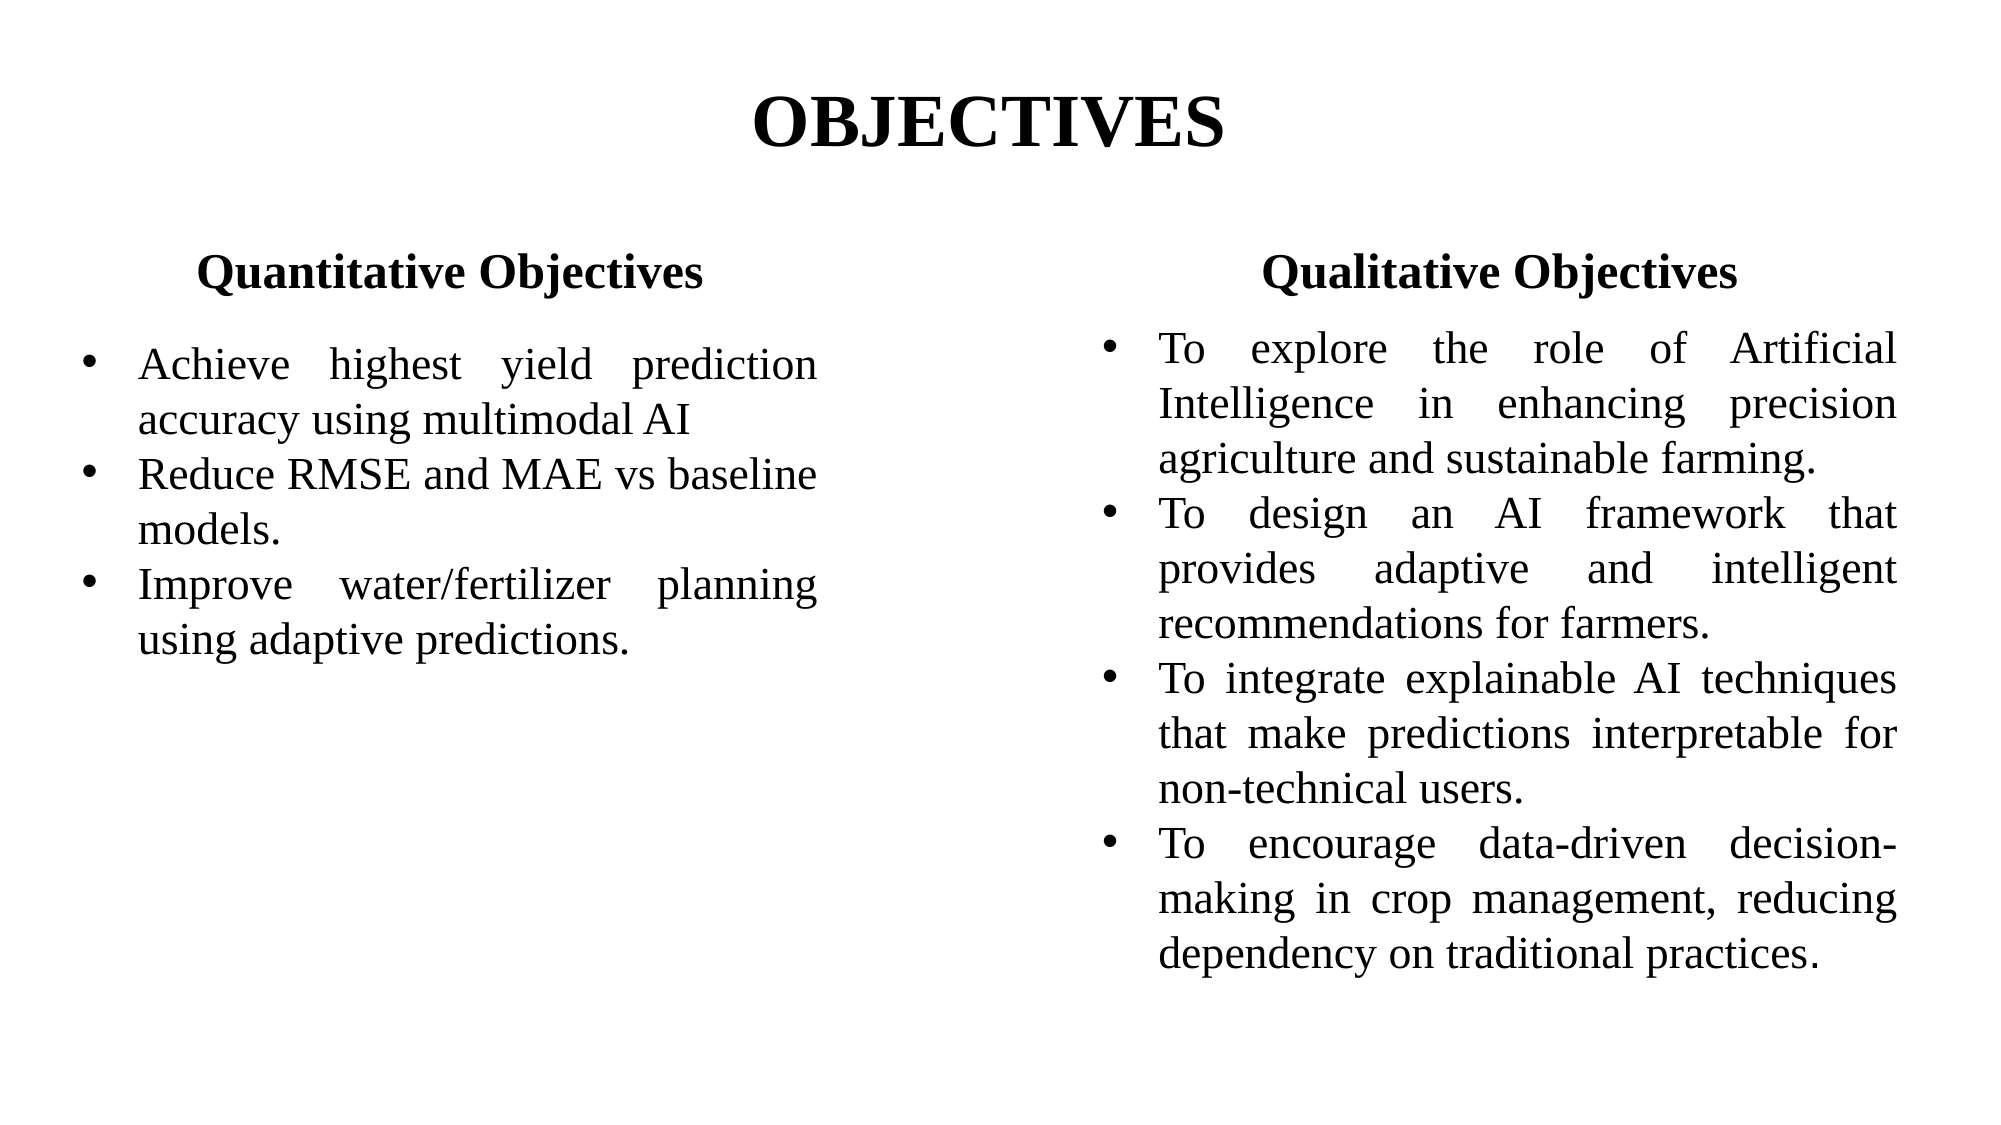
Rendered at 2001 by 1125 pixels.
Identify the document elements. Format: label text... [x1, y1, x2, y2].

text_box Qualitative Objectives [1180, 231, 1820, 306]
text_box OBJECTIVES [449, 64, 1529, 170]
text_box [0, 201, 834, 308]
text_box To explore the role of Artificial Intelligence in enhancing precision agriculture and sustainable farming. To design an AI framework that provides adaptive and intelligent recommendations for farmers. To integrate explainable AI techniques that make predictions interpretable for non-technical users. To encourage data-driven decision-making in crop management, reducing dependency on traditional practices. [1087, 310, 1913, 986]
text_box Quantitative Objectives Achieve highest yield prediction accuracy using multimodal AI Reduce RMSE and MAE vs baseline models. Improve water/fertilizer planning using adaptive predictions. [66, 231, 833, 671]
